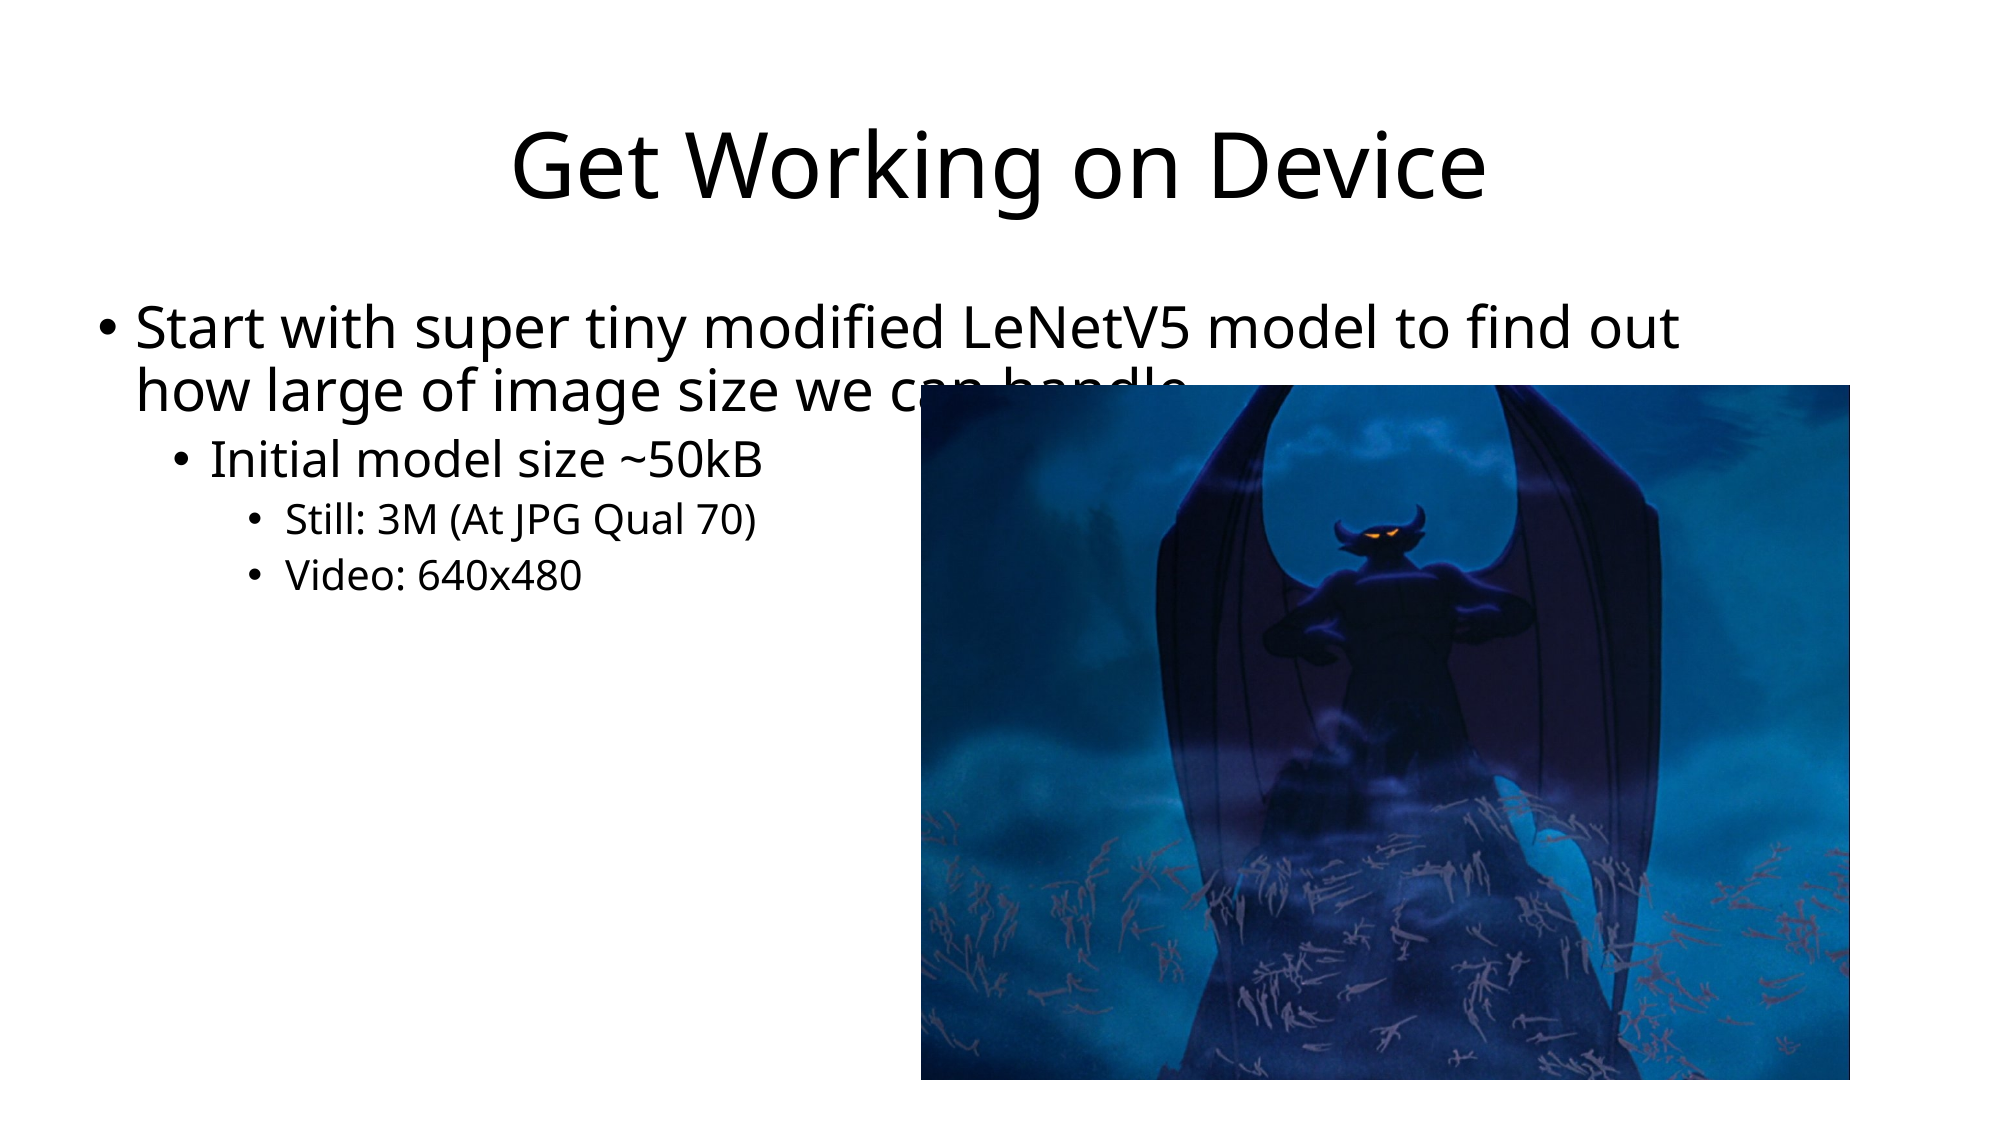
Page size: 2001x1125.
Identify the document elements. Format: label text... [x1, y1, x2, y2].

title Get Working on Device [137, 59, 1863, 278]
picture [921, 384, 1850, 1081]
list Start with super tiny modified LeNetV5 model to find out how large of image size we can handle. Initial model size ~50kB Still: 3M (At JPG Qual 70) Video: 640x480 [82, 290, 1808, 1005]
